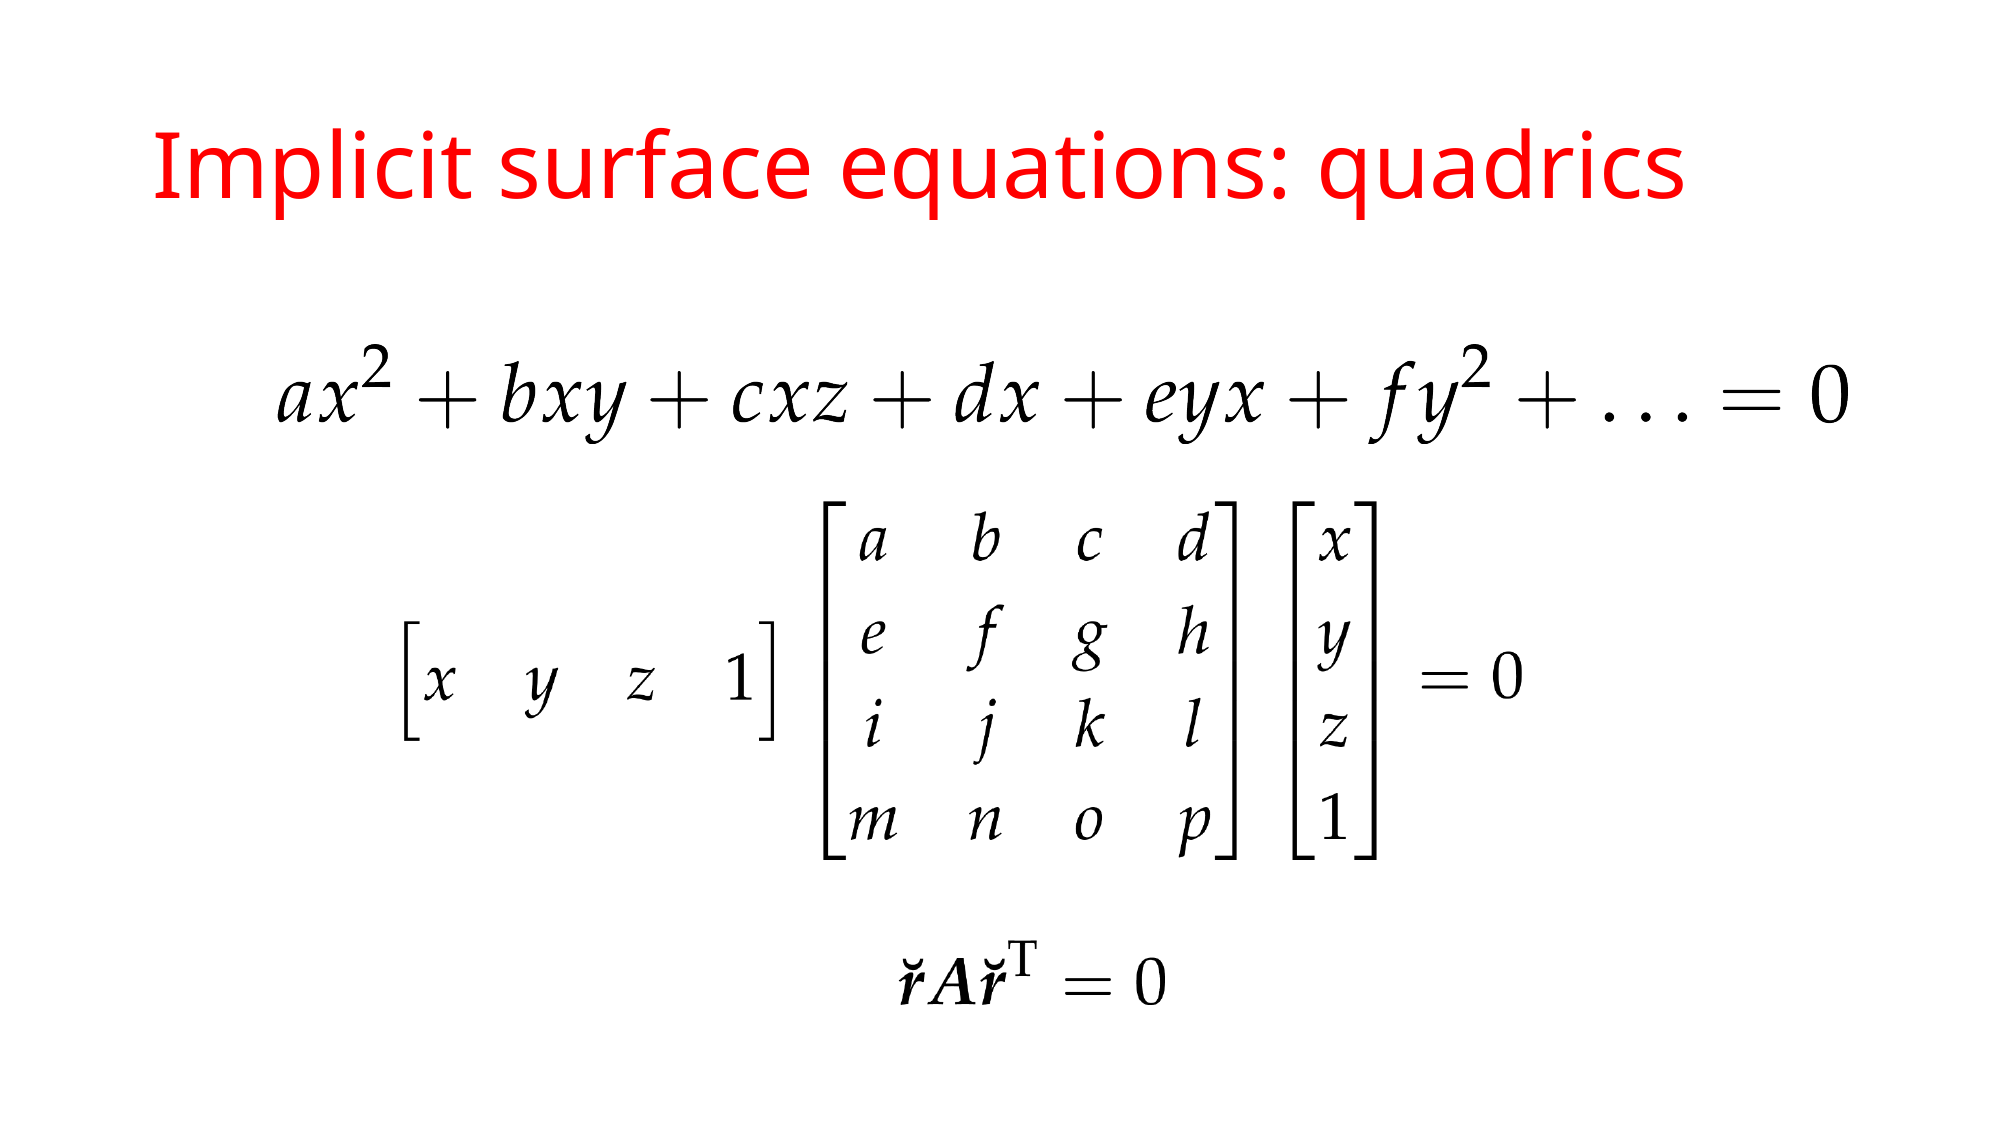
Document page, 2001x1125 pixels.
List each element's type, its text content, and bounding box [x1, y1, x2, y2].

title Implicit surface equations: quadrics [137, 59, 1863, 278]
picture [277, 343, 1848, 444]
picture [404, 501, 1522, 861]
picture [898, 940, 1165, 1005]
